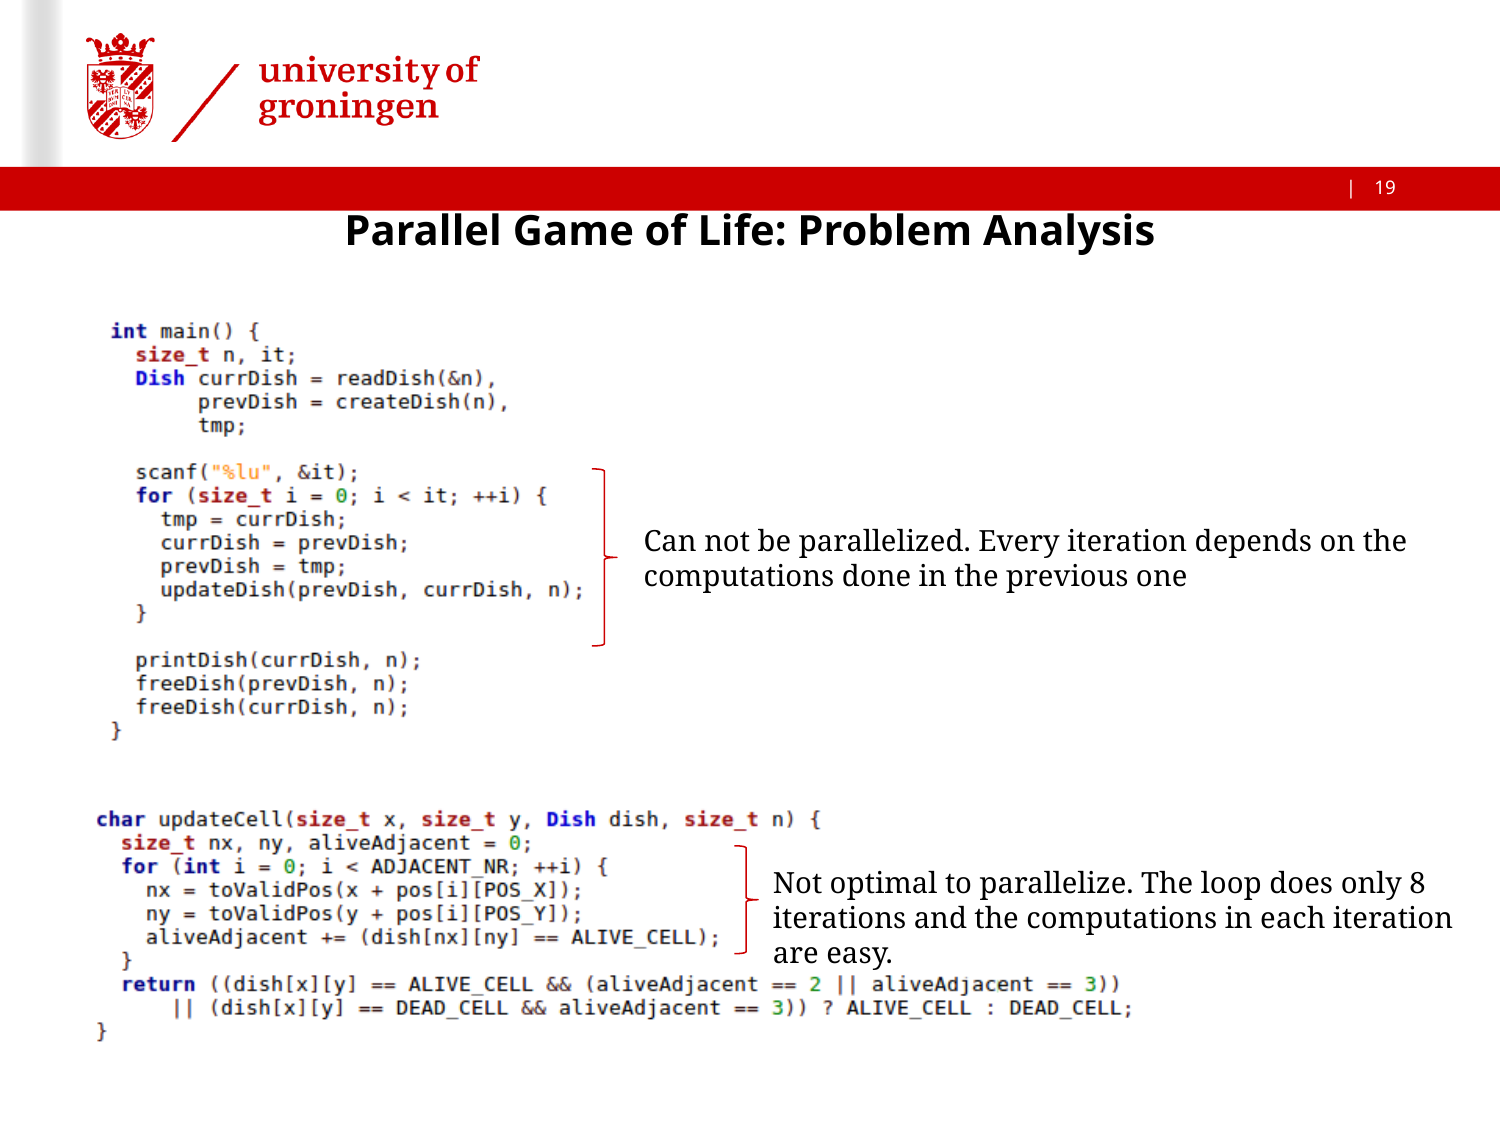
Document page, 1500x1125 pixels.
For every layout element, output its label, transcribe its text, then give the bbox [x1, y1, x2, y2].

picture [86, 33, 480, 142]
text_box [598, 468, 618, 647]
picture [96, 806, 1138, 1051]
text_box Can not be parallelized. Every iteration depends on the computations done in the previous one [628, 514, 1444, 600]
text_box Not optimal to parallelize. The loop does only 8 iterations and the computations in each iteration are easy. [1143, 856, 1485, 977]
picture [108, 318, 592, 748]
text_box Parallel Game of Life: Problem Analysis [179, 196, 1321, 262]
